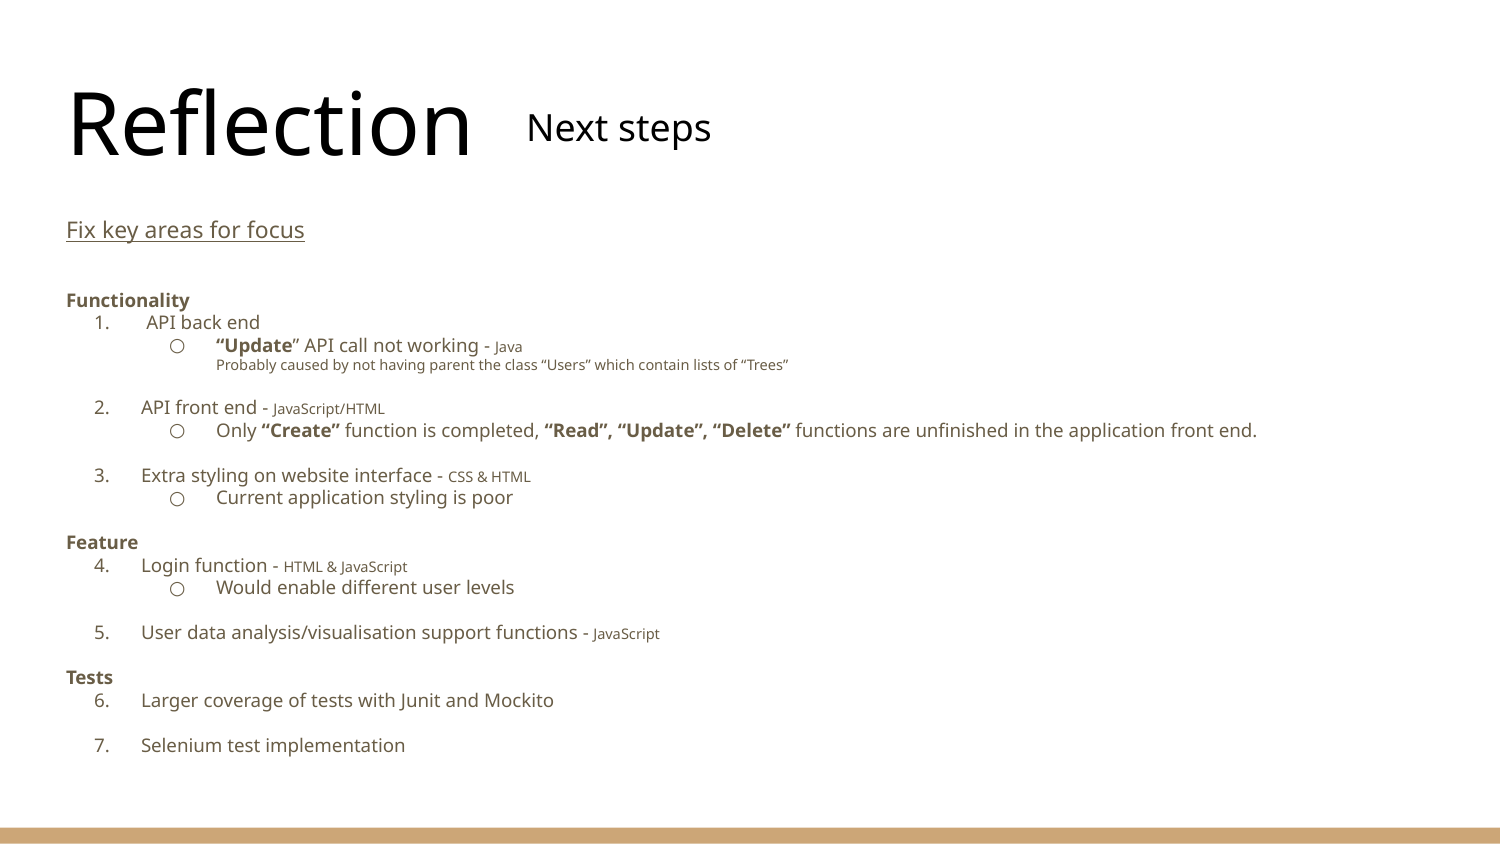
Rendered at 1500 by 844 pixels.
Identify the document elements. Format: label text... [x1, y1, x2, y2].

title Reflection [51, 51, 1449, 189]
list Fix key areas for focus Functionality API back end “Update” API call not working - Java Probably caused by not having parent the class “Users” which contain lists of “Trees” API front end - JavaScript/HTML Only “Create” function is completed, “Read”, “Update”, “Delete” functions are unfinished in the application front end. Extra styling on website interface - CSS & HTML Current application styling is poor Feature Login function - HTML & JavaScript Would enable different user levels User data analysis/visualisation support functions - JavaScript Tests Larger coverage of tests with Junit and Mockito Selenium test implementation [51, 200, 1449, 752]
text_box Next steps [511, 82, 989, 158]
